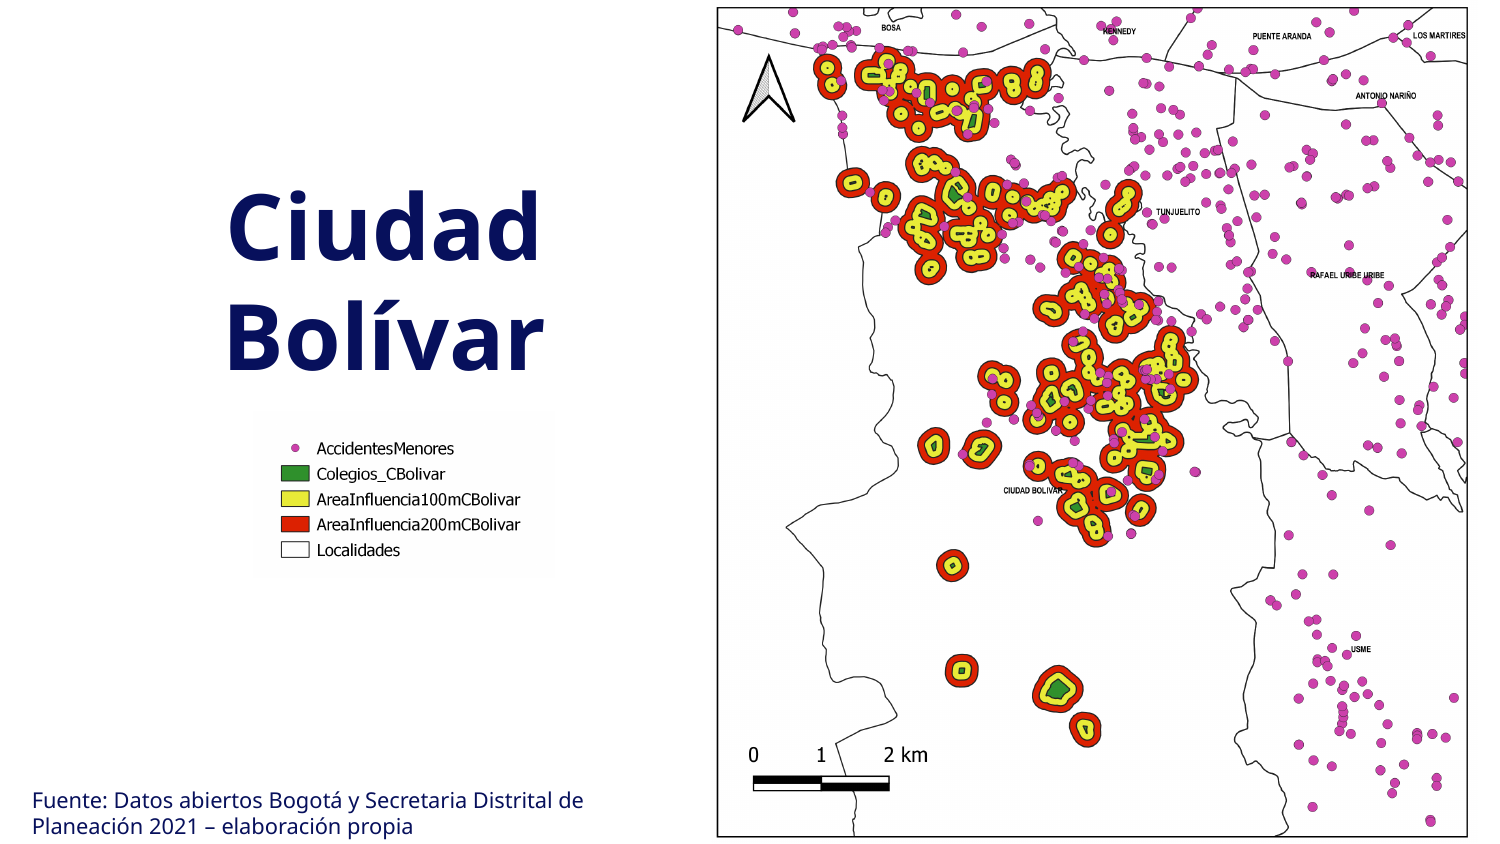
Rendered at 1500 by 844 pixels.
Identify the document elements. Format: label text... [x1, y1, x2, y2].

text_box Fuente: Datos abiertos Bogotá y Secretaria Distrital de Planeación 2021 – elaboración propia [17, 779, 682, 844]
picture [711, 0, 1478, 843]
picture [252, 411, 556, 578]
text_box Ciudad Bolívar [108, 154, 661, 282]
